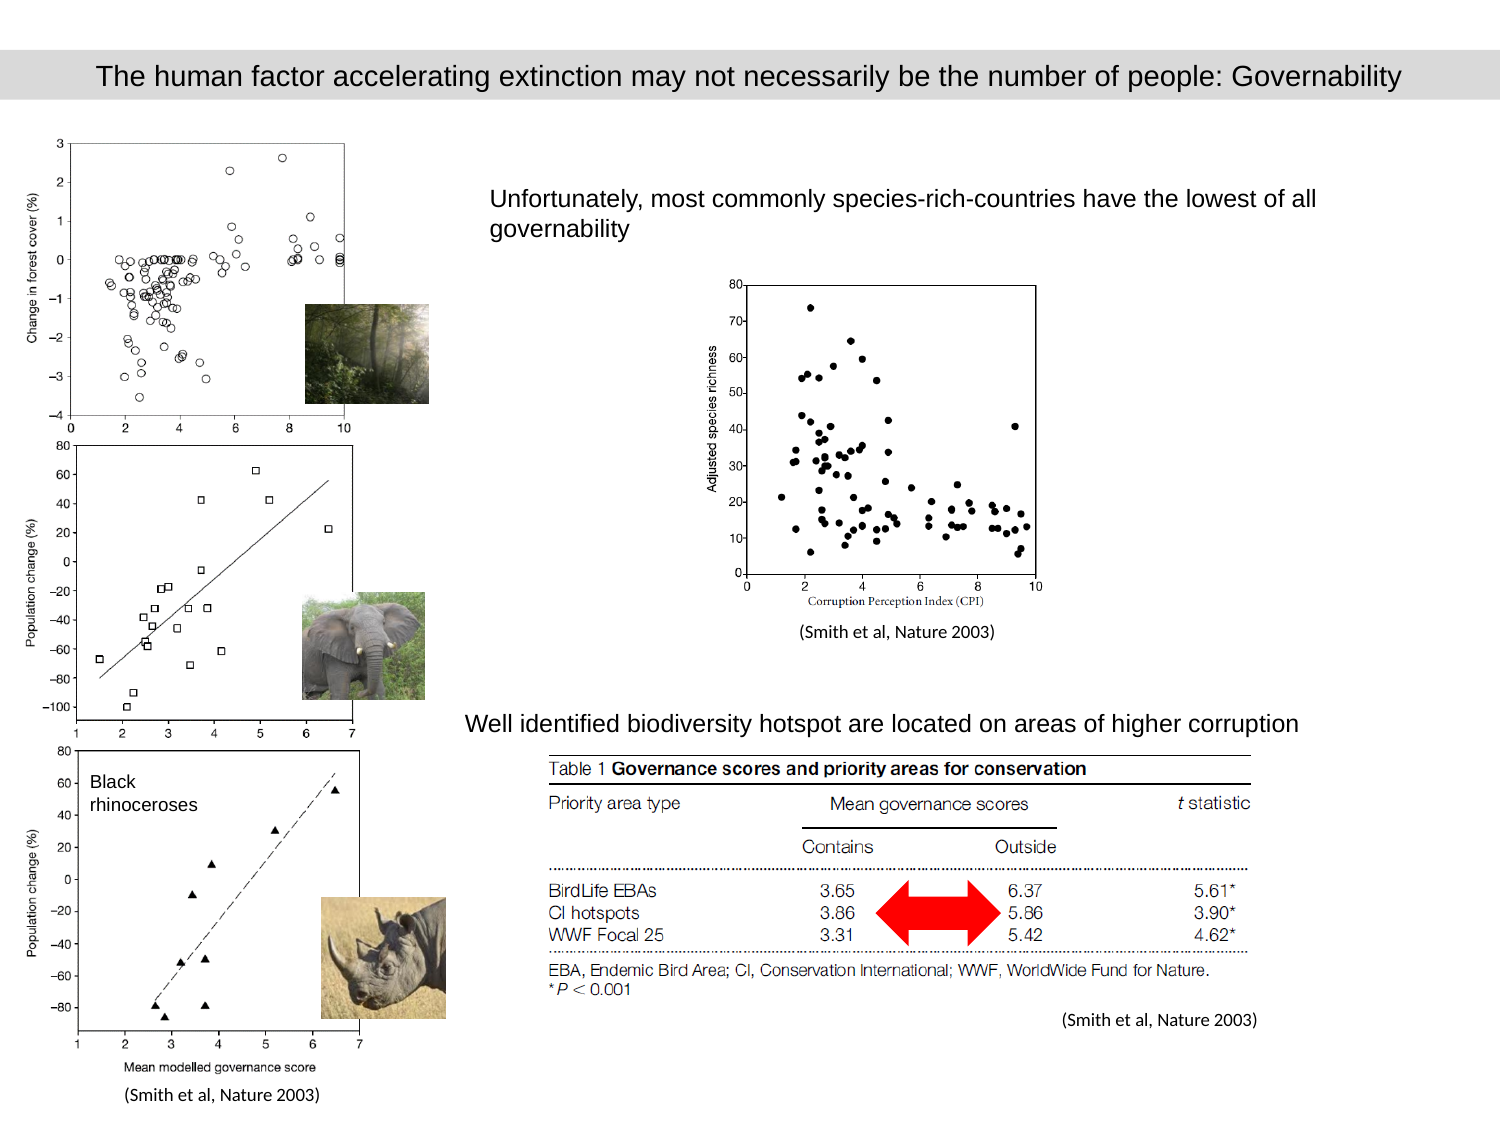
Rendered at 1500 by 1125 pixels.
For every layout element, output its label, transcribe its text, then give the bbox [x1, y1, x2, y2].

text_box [24, 137, 446, 1113]
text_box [450, 699, 1376, 1038]
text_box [699, 274, 1046, 651]
text_box The human factor accelerating extinction may not necessarily be the number of people: Governability [0, 49, 1500, 100]
text_box Unfortunately, most commonly species-rich-countries have the lowest of all governability [474, 174, 1363, 250]
